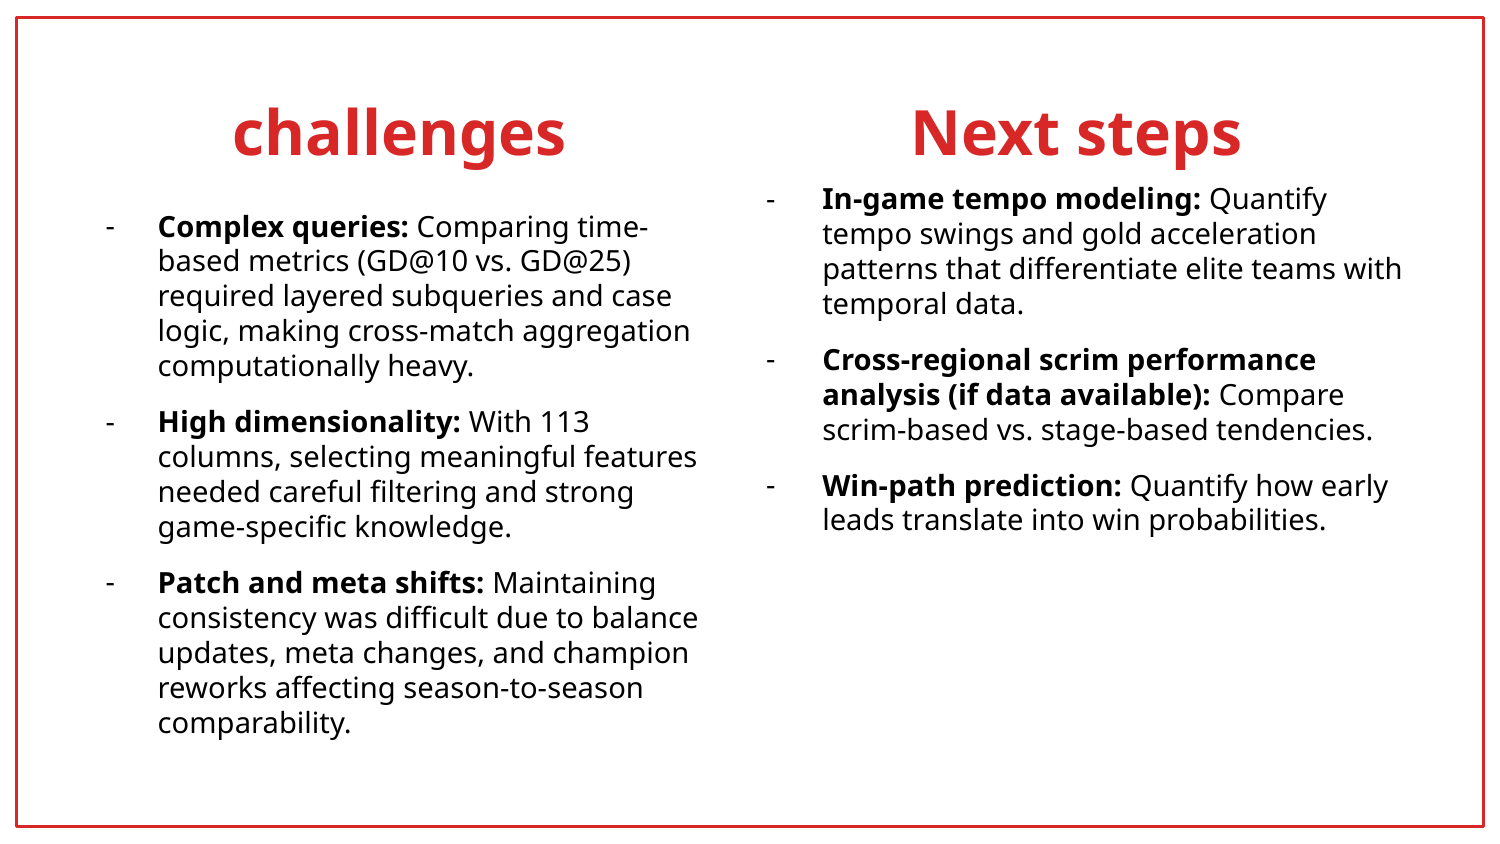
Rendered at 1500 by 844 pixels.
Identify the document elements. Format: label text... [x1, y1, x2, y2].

subtitle In-game tempo modeling: Quantify tempo swings and gold acceleration patterns that differentiate elite teams with temporal data. Cross-regional scrim performance analysis (if data available): Compare scrim-based vs. stage-based tendencies. Win-path prediction: Quantify how early leads translate into win probabilities. [732, 165, 1422, 706]
subtitle Next steps [794, 110, 1360, 151]
subtitle Complex queries: Comparing time-based metrics (GD@10 vs. GD@25) required layered subqueries and case logic, making cross-match aggregation computationally heavy. High dimensionality: With 113 columns, selecting meaningful features needed careful filtering and strong game-specific knowledge. Patch and meta shifts: Maintaining consistency was difficult due to balance updates, meta changes, and champion reworks affecting season-to-season comparability. [67, 192, 733, 765]
subtitle challenges [201, 107, 599, 154]
